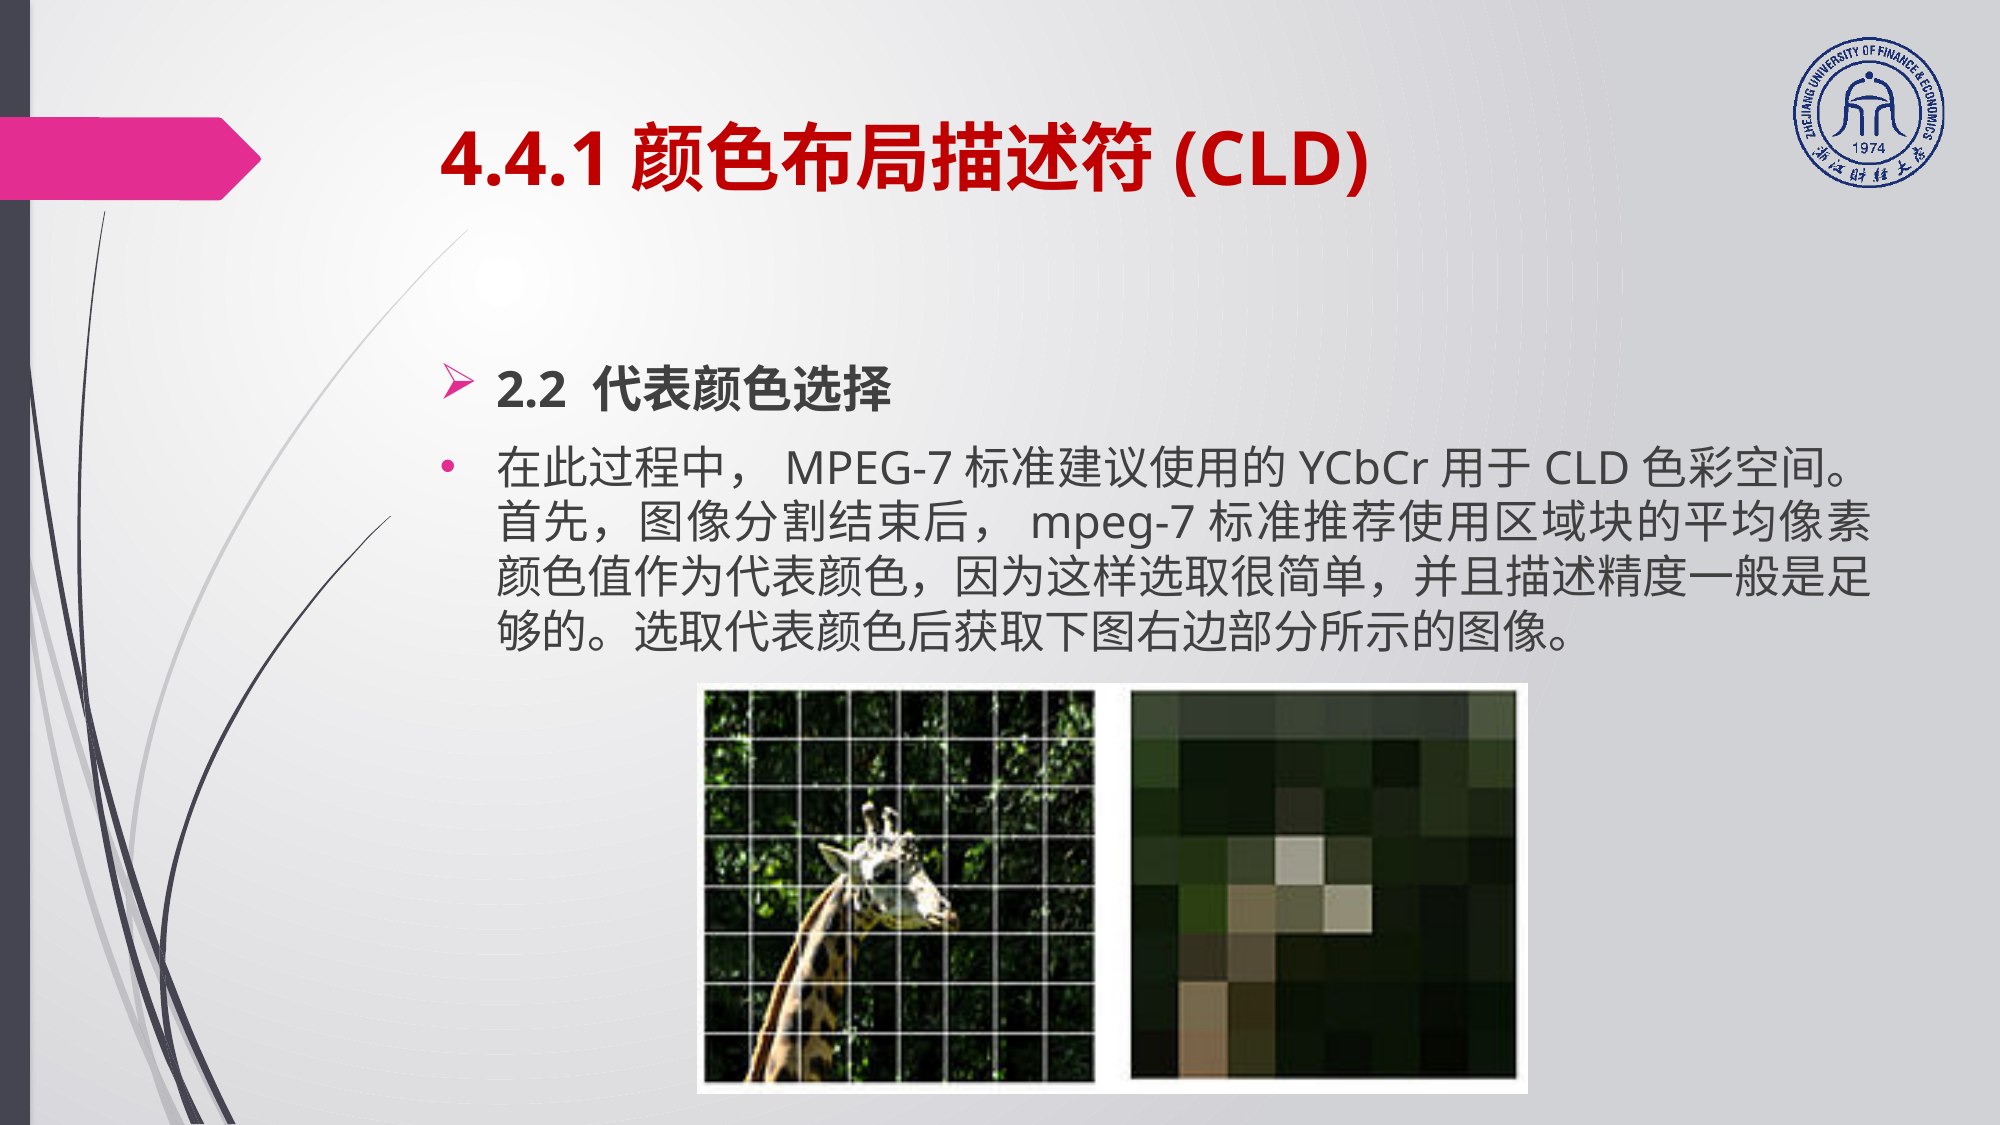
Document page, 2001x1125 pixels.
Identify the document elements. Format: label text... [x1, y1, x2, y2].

list 2.2 代表颜色选择 在此过程中，MPEG-7标准建议使用的YCbCr用于CLD色彩空间。首先，图像分割结束后，mpeg-7标准推荐使用区域块的平均像素颜色值作为代表颜色，因为这样选取很简单，并且描述精度一般是足够的。选取代表颜色后获取下图右边部分所示的图像。 [424, 350, 1888, 970]
picture [1793, 37, 1945, 188]
title 4.4.1颜色布局描述符(CLD) [425, 102, 1888, 313]
picture [696, 683, 1528, 1094]
